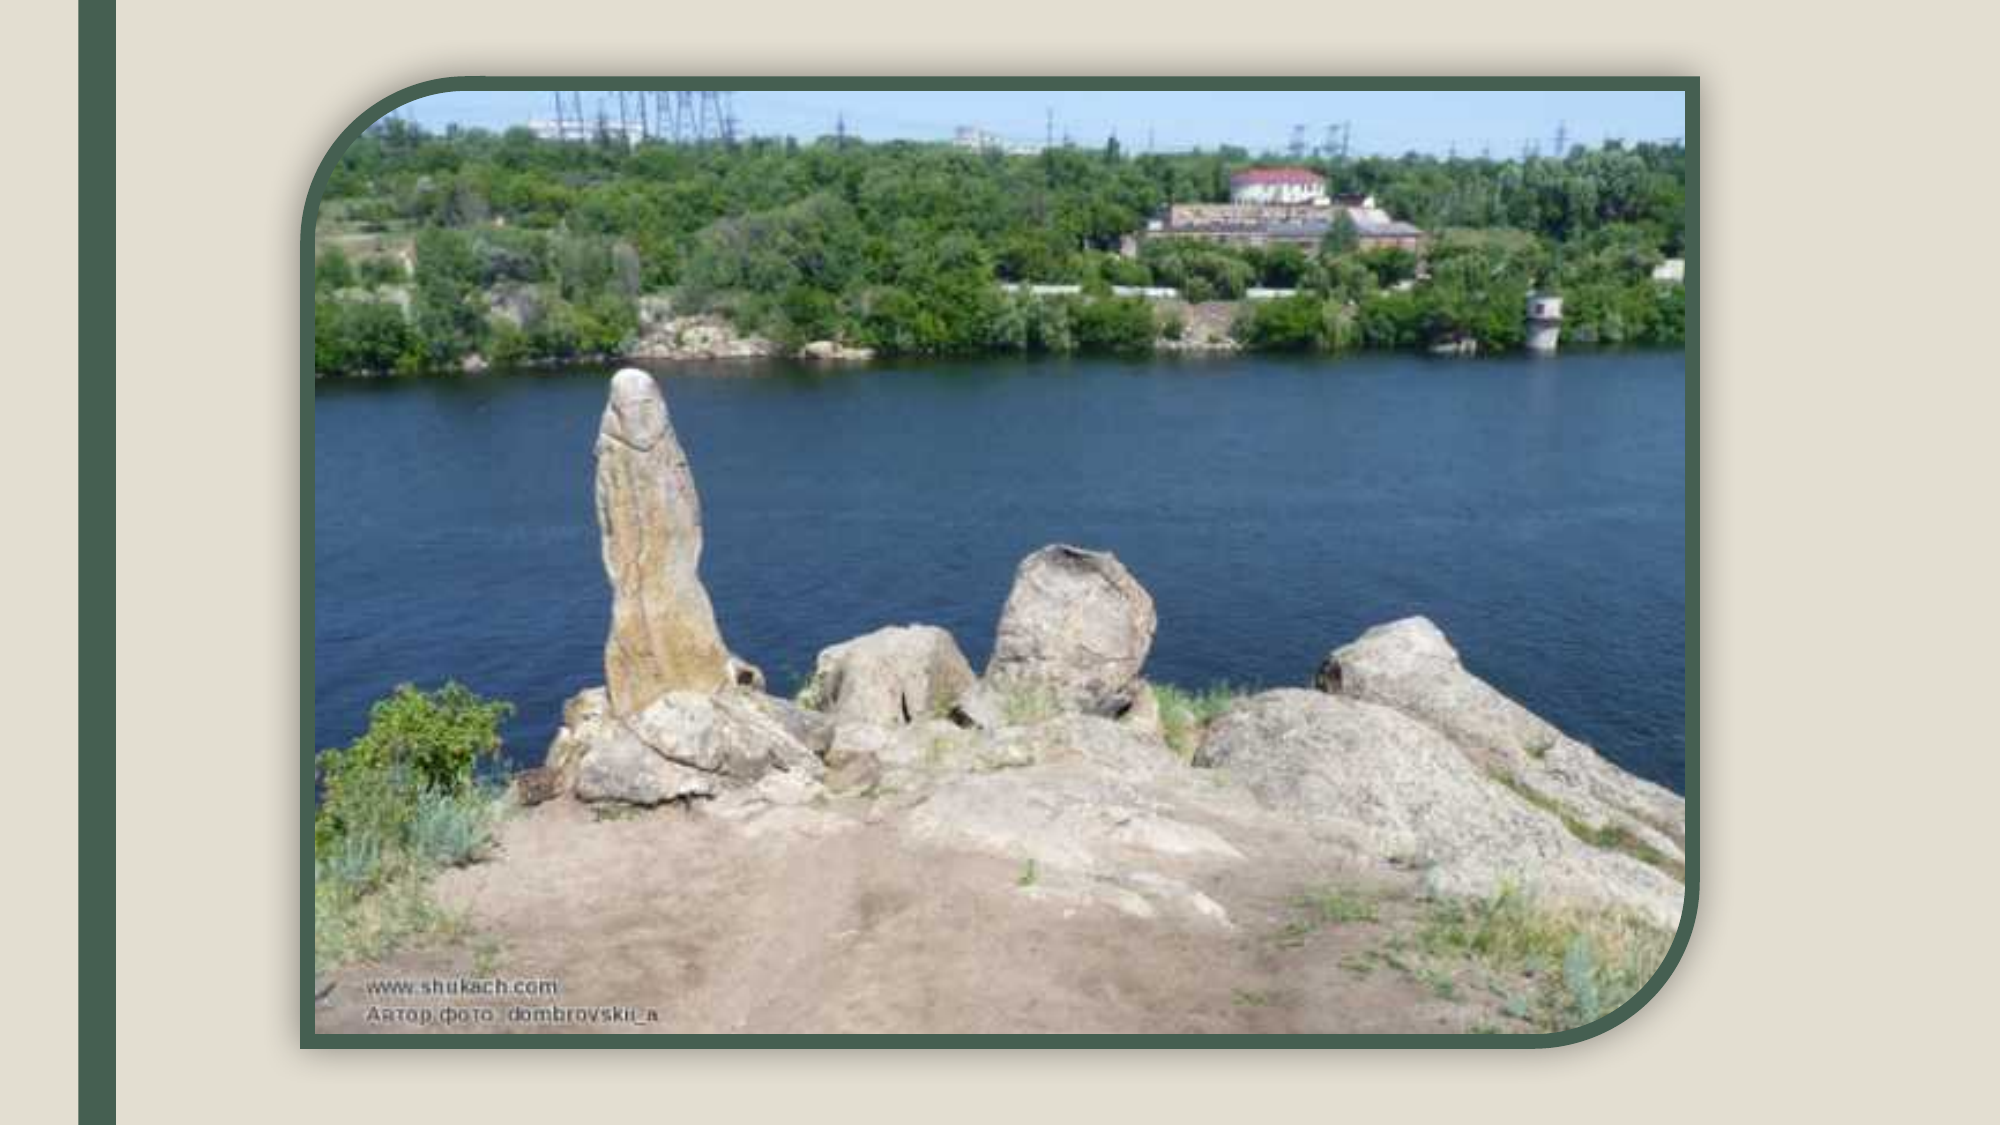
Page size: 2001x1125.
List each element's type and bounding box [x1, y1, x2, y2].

picture [307, 83, 1693, 1042]
